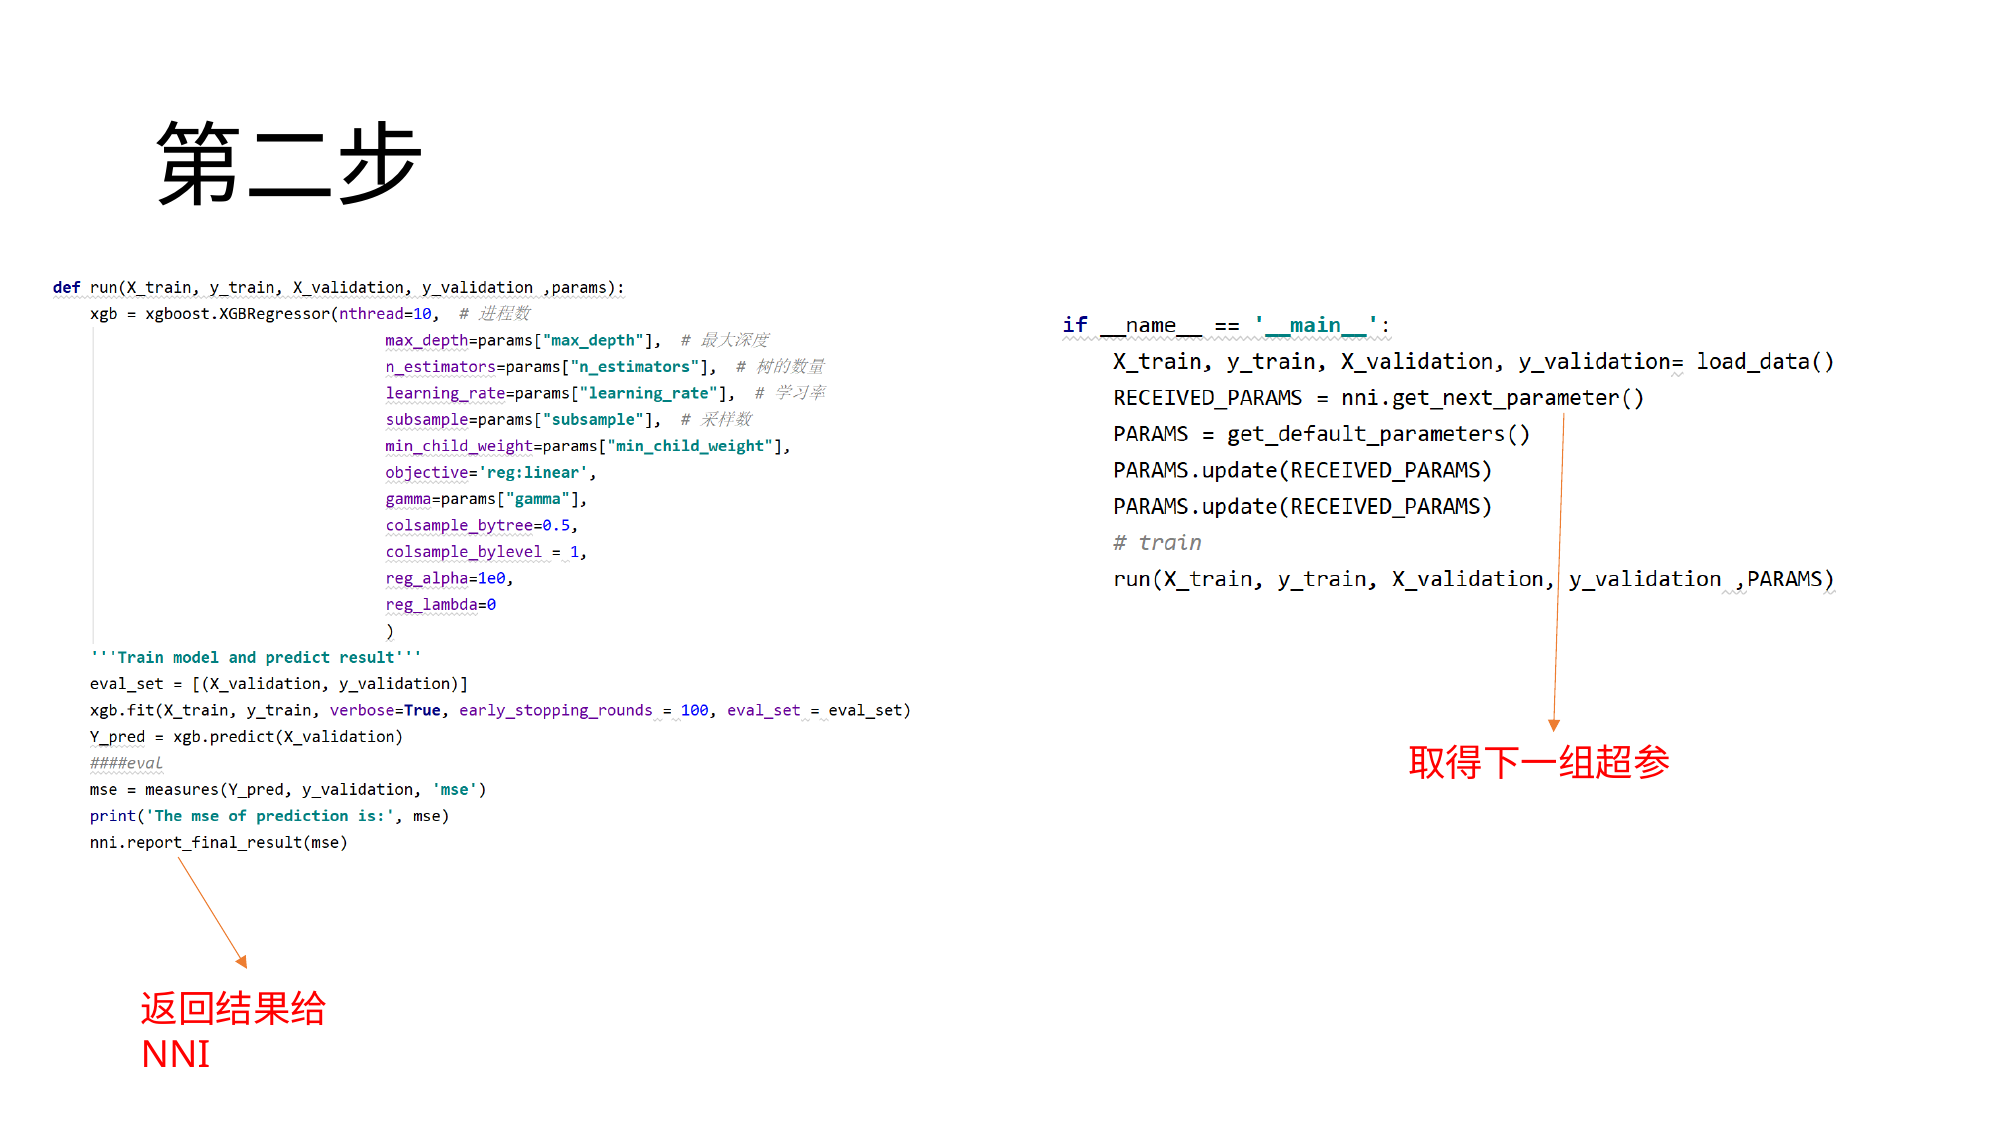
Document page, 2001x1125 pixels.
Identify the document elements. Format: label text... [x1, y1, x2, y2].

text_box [1553, 412, 1564, 733]
text_box 返回结果给NNI [125, 977, 420, 1083]
picture [1060, 293, 1885, 624]
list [52, 266, 918, 858]
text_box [178, 856, 248, 969]
title 第二步 [137, 59, 1863, 278]
text_box 取得下一组超参 [1393, 732, 1688, 792]
